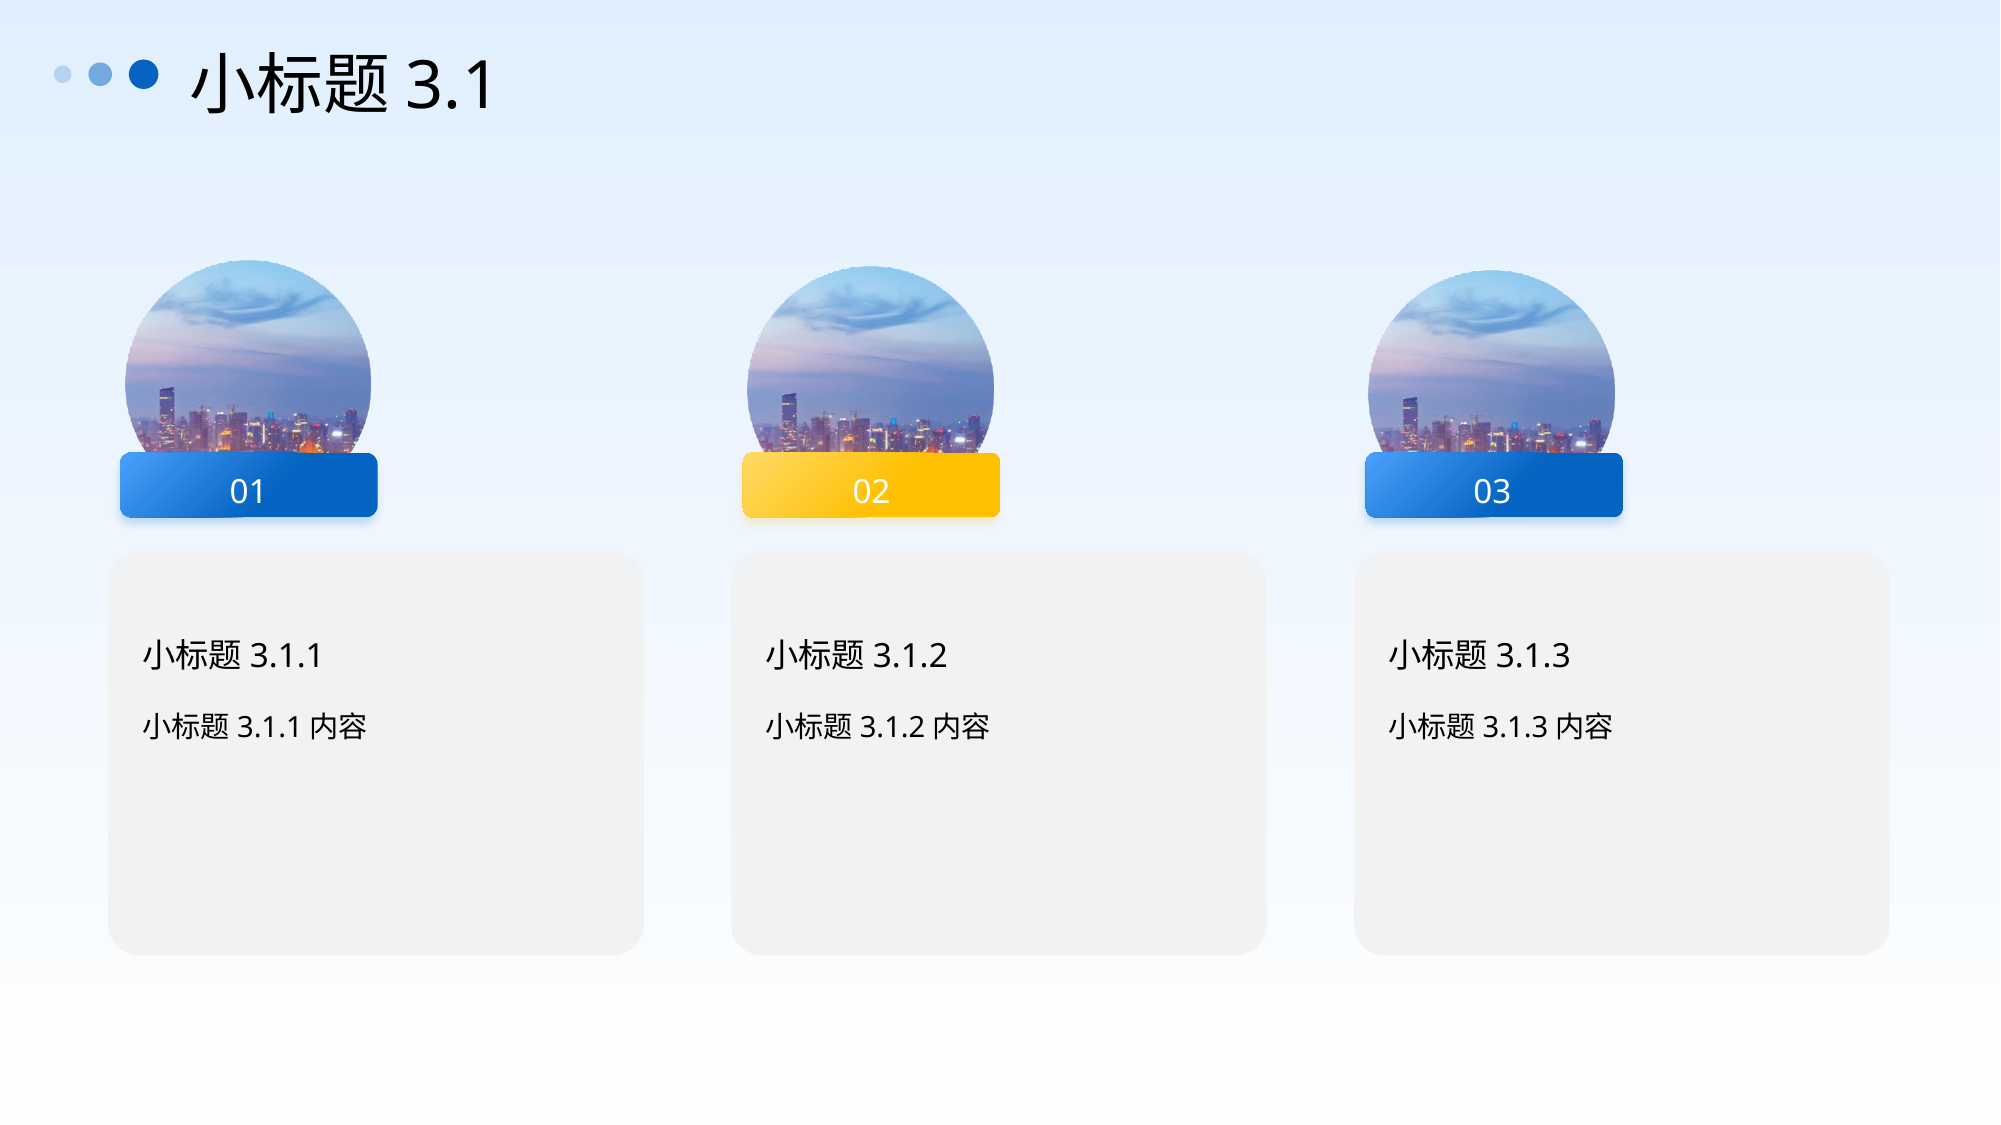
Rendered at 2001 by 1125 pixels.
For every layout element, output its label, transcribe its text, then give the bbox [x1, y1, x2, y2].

text_box 小标题3.1.2 [765, 564, 1238, 675]
text_box 小标题3.1.3内容 [1388, 691, 1861, 939]
picture [124, 260, 371, 507]
text_box 小标题3.1.1 [142, 564, 615, 675]
text_box [731, 550, 1267, 956]
text_box [53, 65, 72, 84]
text_box [742, 453, 1001, 518]
text_box [120, 453, 378, 518]
picture [747, 266, 994, 513]
picture [1368, 270, 1615, 517]
text_box [1373, 452, 1624, 518]
text_box 小标题3.1 [189, 38, 1973, 110]
text_box [88, 62, 113, 87]
text_box 小标题3.1.3 [1388, 564, 1861, 675]
text_box [108, 550, 644, 956]
text_box 小标题3.1.1内容 [142, 691, 615, 939]
text_box [1354, 550, 1890, 956]
text_box [0, 0, 2000, 1125]
text_box 小标题3.1.2内容 [765, 691, 1238, 939]
text_box [128, 59, 159, 89]
